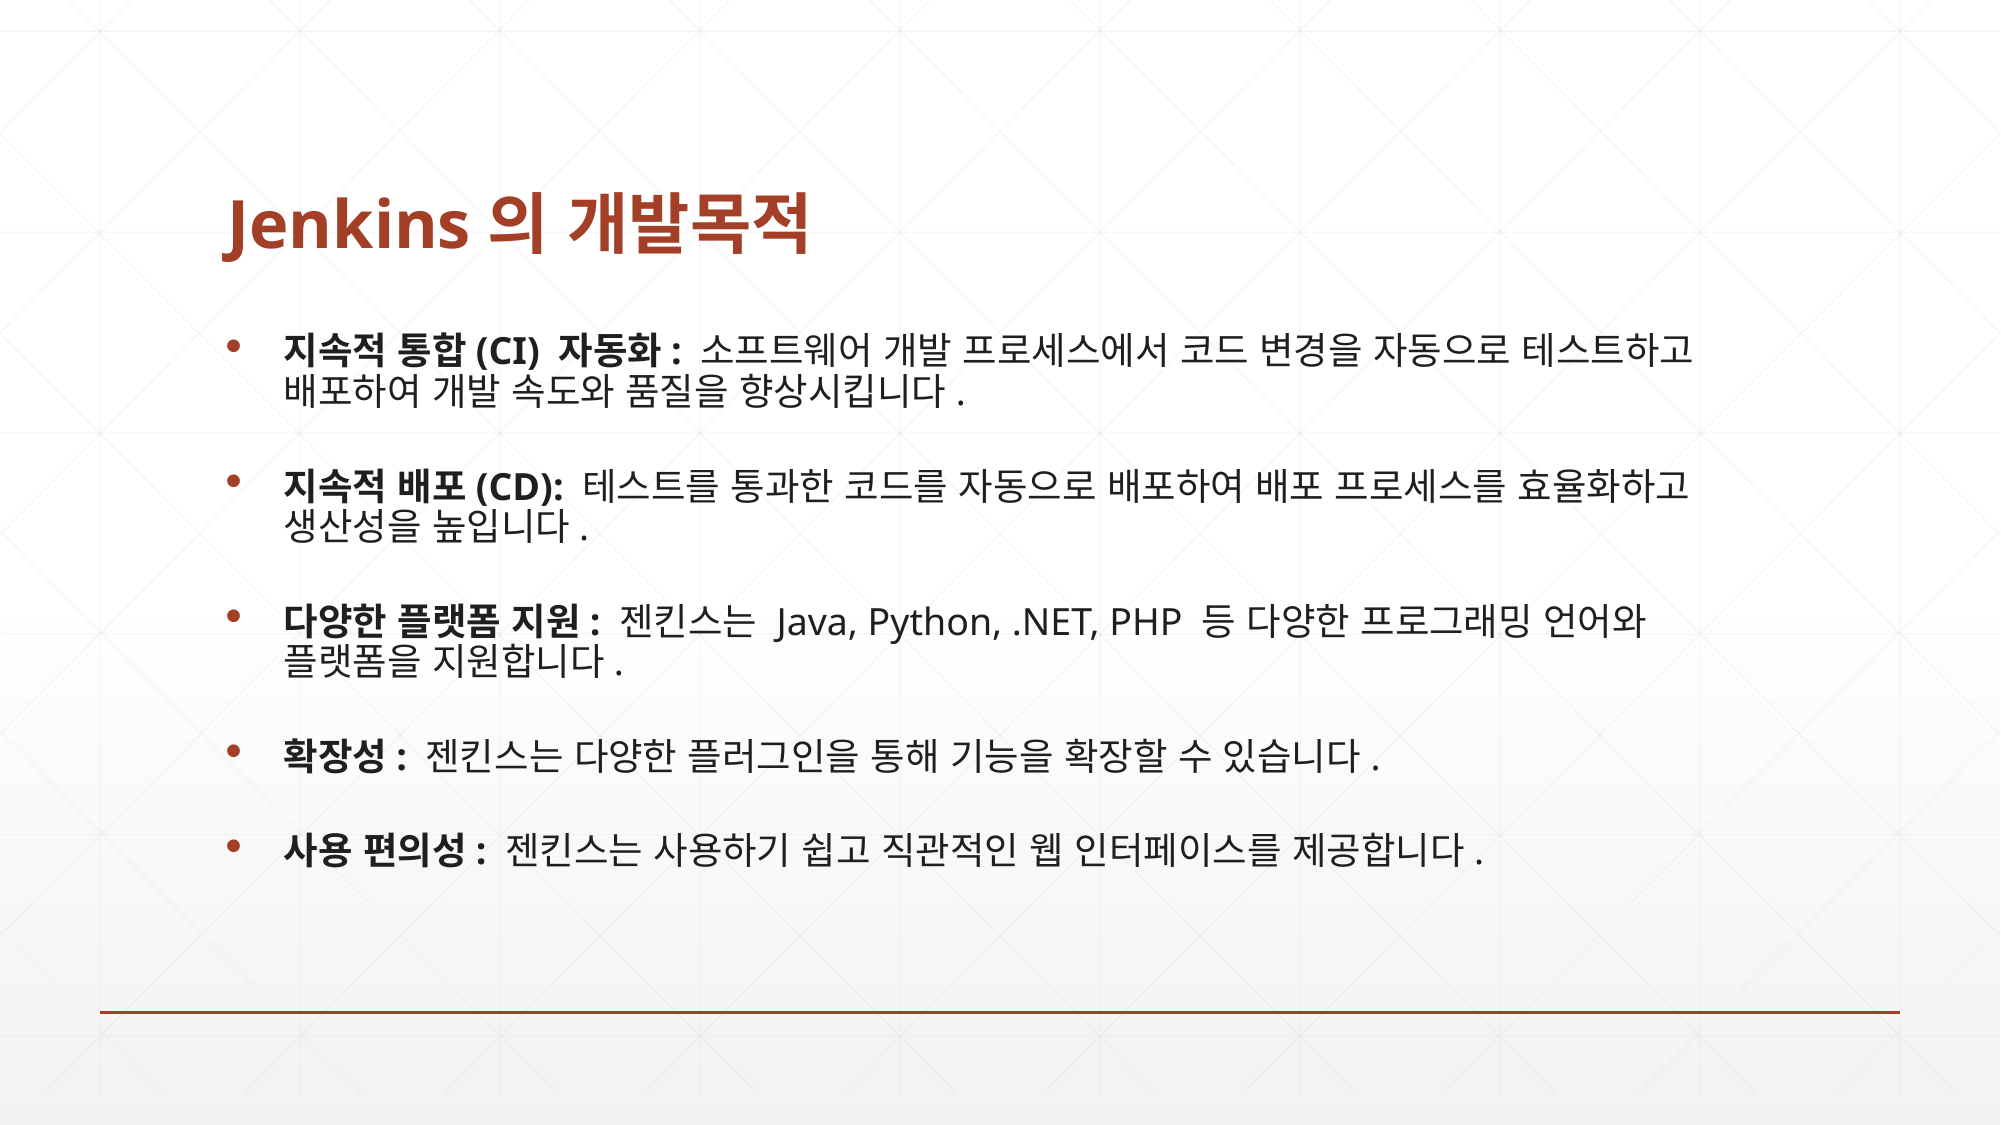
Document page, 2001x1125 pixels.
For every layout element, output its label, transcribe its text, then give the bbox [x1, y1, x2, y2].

list 지속적 통합(CI) 자동화: 소프트웨어 개발 프로세스에서 코드 변경을 자동으로 테스트하고 배포하여 개발 속도와 품질을 향상시킵니다. 지속적 배포(CD): 테스트를 통과한 코드를 자동으로 배포하여 배포 프로세스를 효율화하고 생산성을 높입니다. 다양한 플랫폼 지원: 젠킨스는 Java, Python, .NET, PHP 등 다양한 프로그래밍 언어와 플랫폼을 지원합니다. 확장성: 젠킨스는 다양한 플러그인을 통해 기능을 확장할 수 있습니다. 사용 편의성: 젠킨스는 사용하기 쉽고 직관적인 웹 인터페이스를 제공합니다. [212, 324, 1788, 950]
title Jenkins의 개발목적 [212, 82, 1788, 271]
